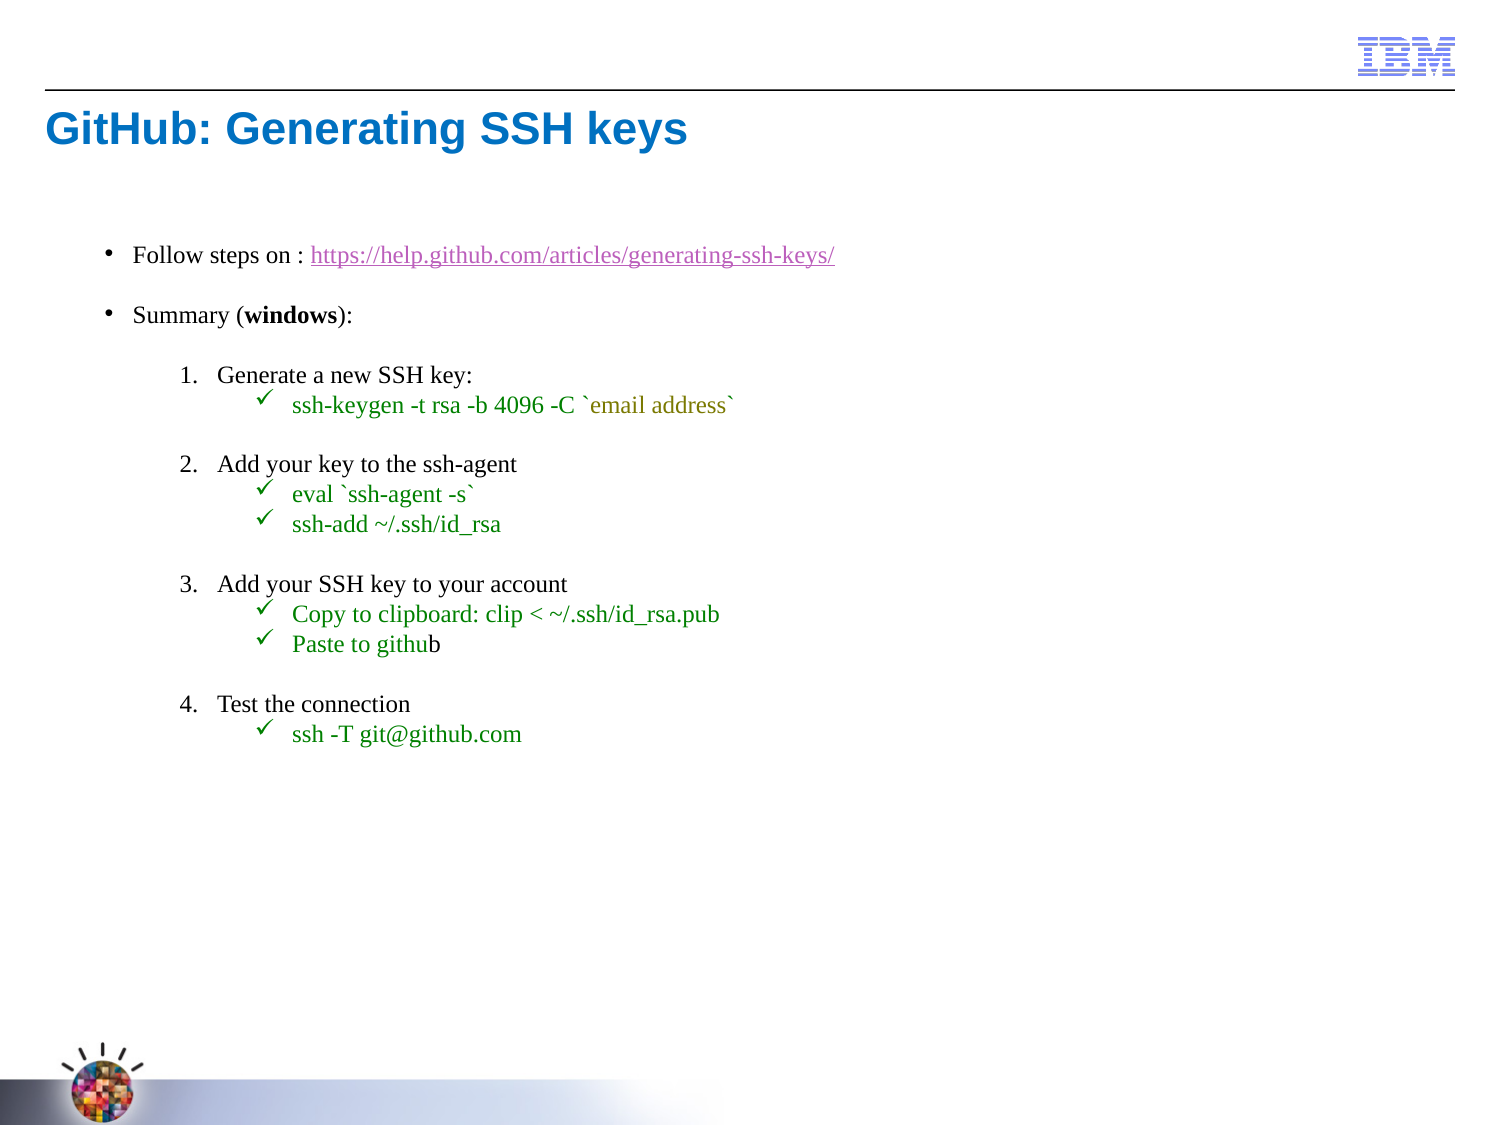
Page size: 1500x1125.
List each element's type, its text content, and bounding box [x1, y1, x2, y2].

picture [0, 1041, 724, 1125]
title GitHub: Generating SSH keys [29, 97, 1456, 160]
picture [1358, 37, 1455, 76]
text_box Follow steps on : https://help.github.com/articles/generating-ssh-keys/ Summary (windows): Generate a new SSH key: ssh-keygen -t rsa -b 4096 -C `email address` Add your key to the ssh-agent eval `ssh-agent -s` ssh-add ~/.ssh/id_rsa Add your SSH key to your account Copy to clipboard: clip < ~/.ssh/id_rsa.pub Paste to github Test the connection ssh -T git@github.com [89, 231, 1141, 845]
